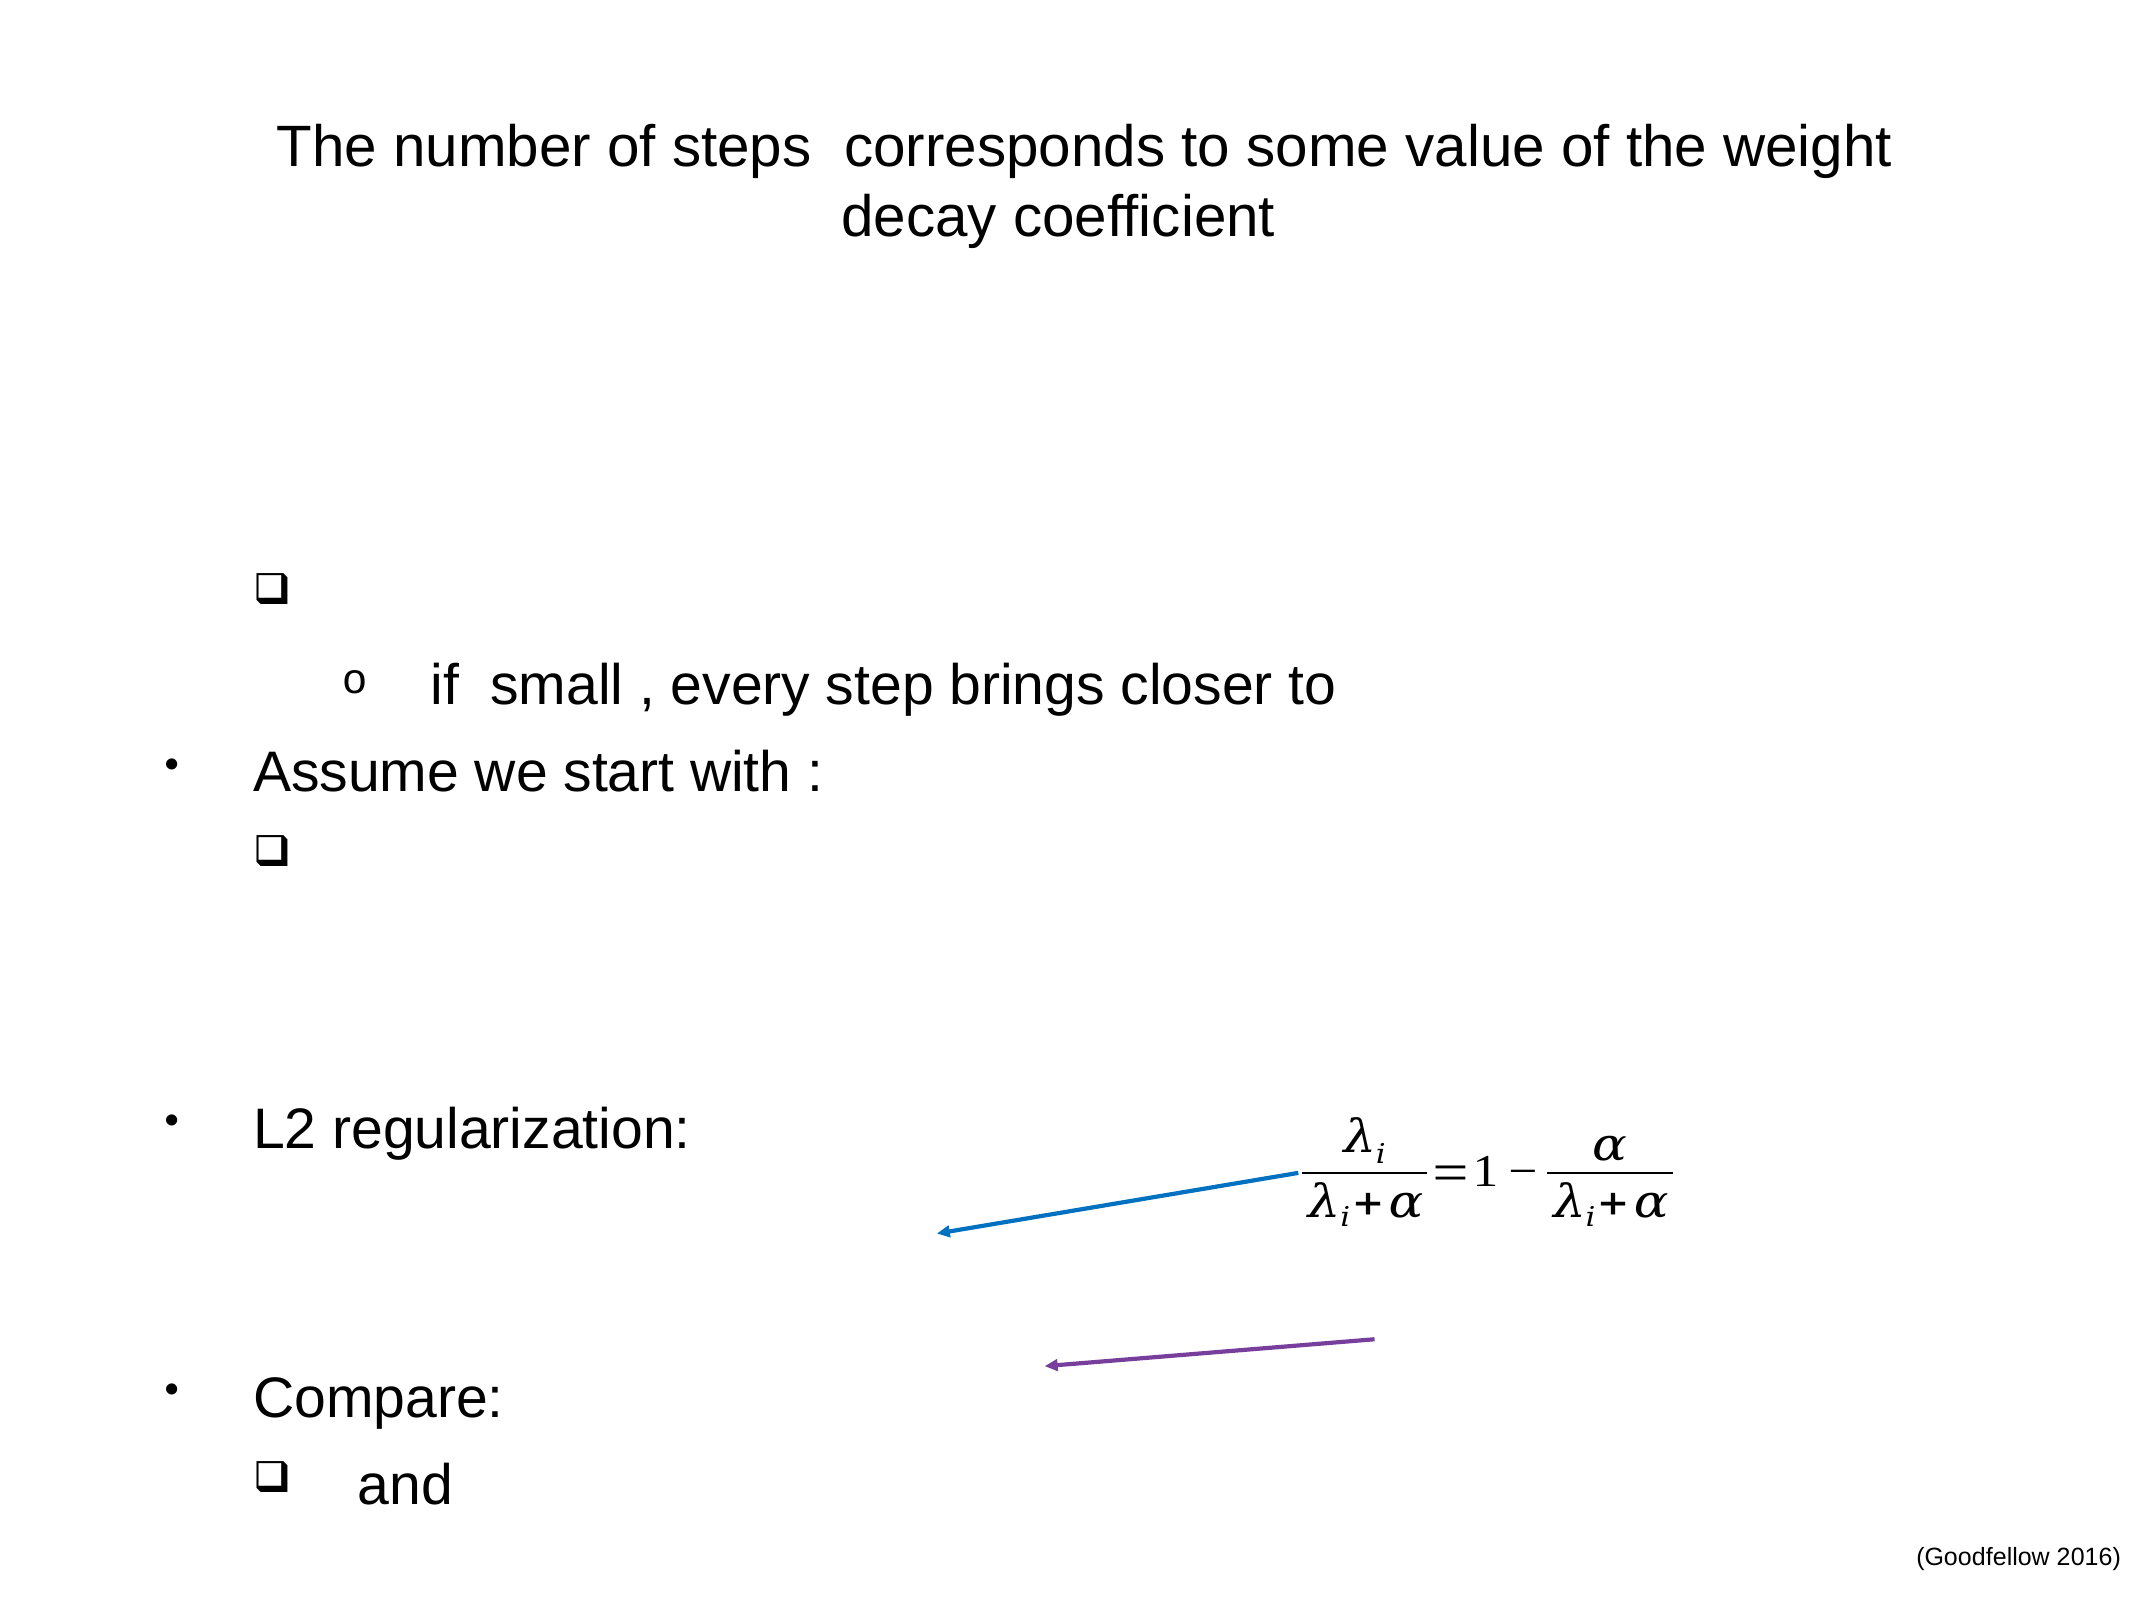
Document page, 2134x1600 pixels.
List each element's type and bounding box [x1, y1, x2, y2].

text_box [936, 1172, 1299, 1234]
text_box [1044, 1339, 1375, 1367]
